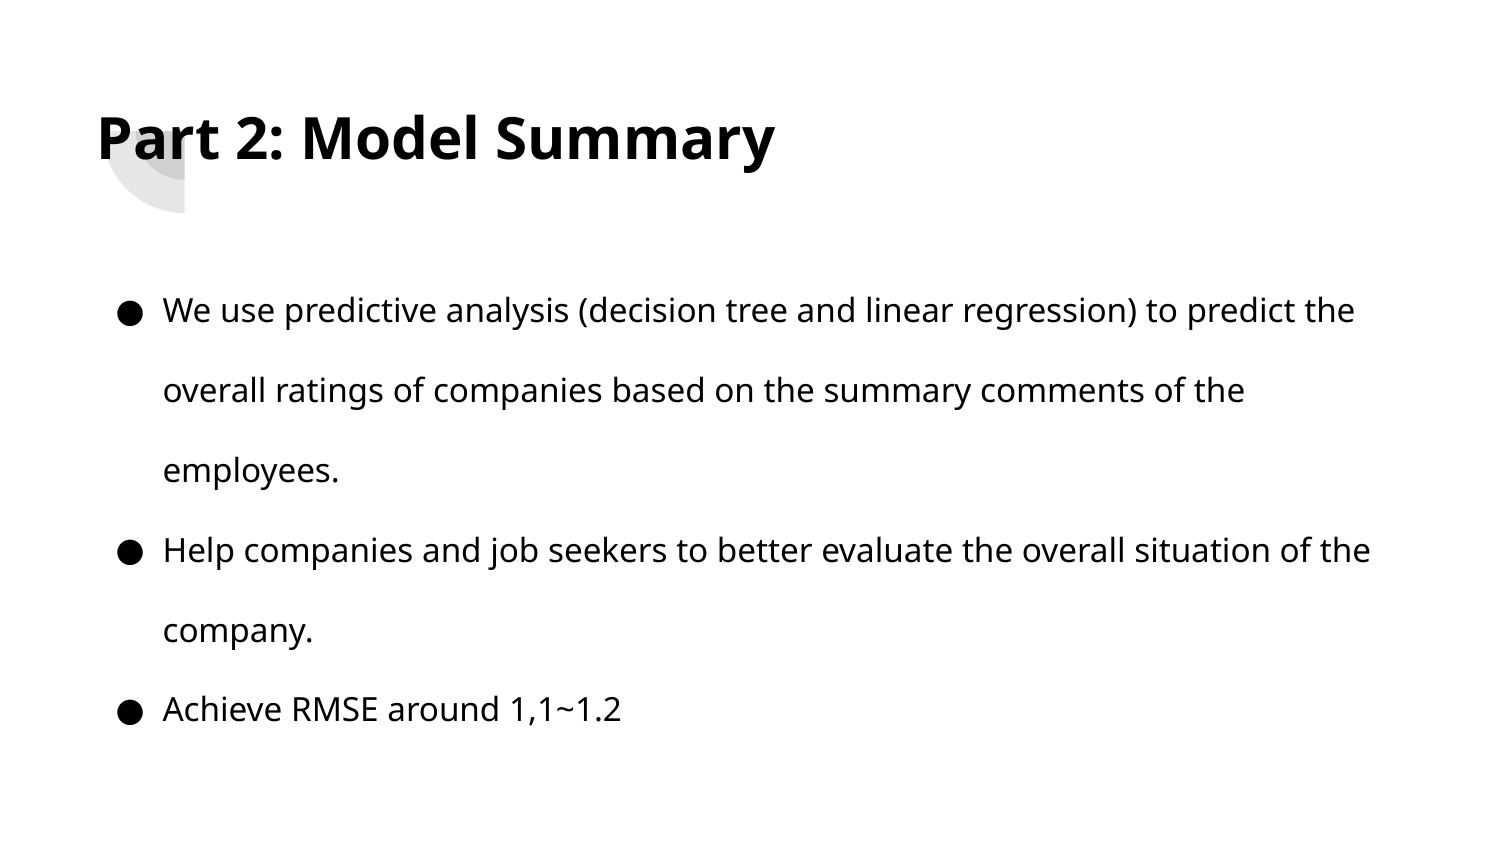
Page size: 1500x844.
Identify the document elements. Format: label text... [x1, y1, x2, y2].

title Part 2: Model Summary [81, 86, 1236, 234]
list We use predictive analysis (decision tree and linear regression) to predict the overall ratings of companies based on the summary comments of the employees. Help companies and job seekers to better evaluate the overall situation of the company. Achieve RMSE around 1,1~1.2 [81, 234, 1448, 674]
